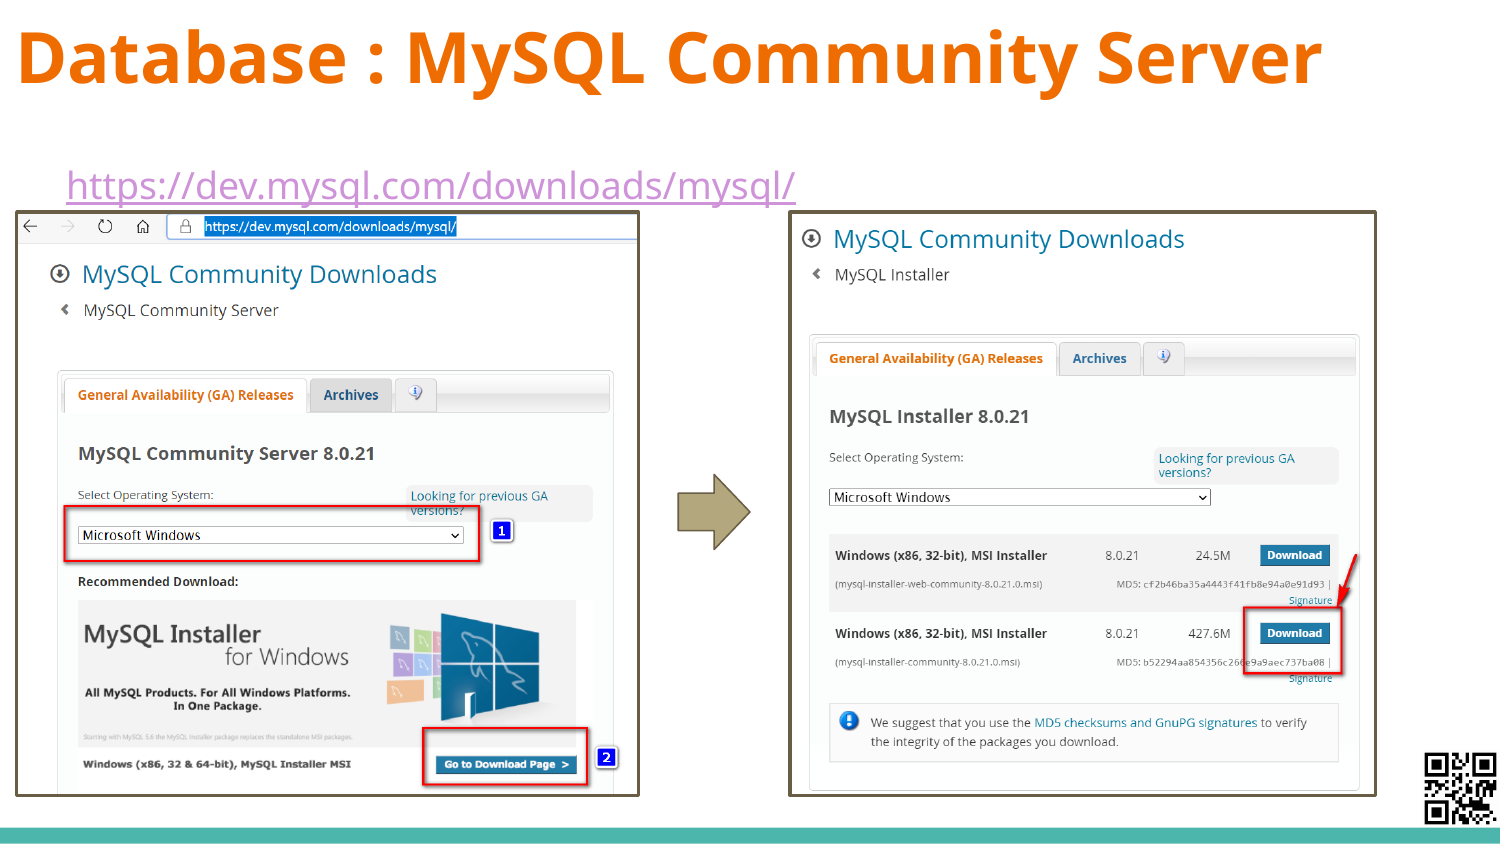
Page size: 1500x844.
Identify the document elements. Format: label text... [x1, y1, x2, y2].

picture [17, 213, 637, 794]
picture [791, 213, 1375, 794]
picture [1421, 750, 1500, 827]
list https://dev.mysql.com/downloads/mysql/ [51, 121, 1449, 214]
title Database : MySQL Community Server [0, 0, 1493, 114]
text_box [678, 474, 751, 550]
